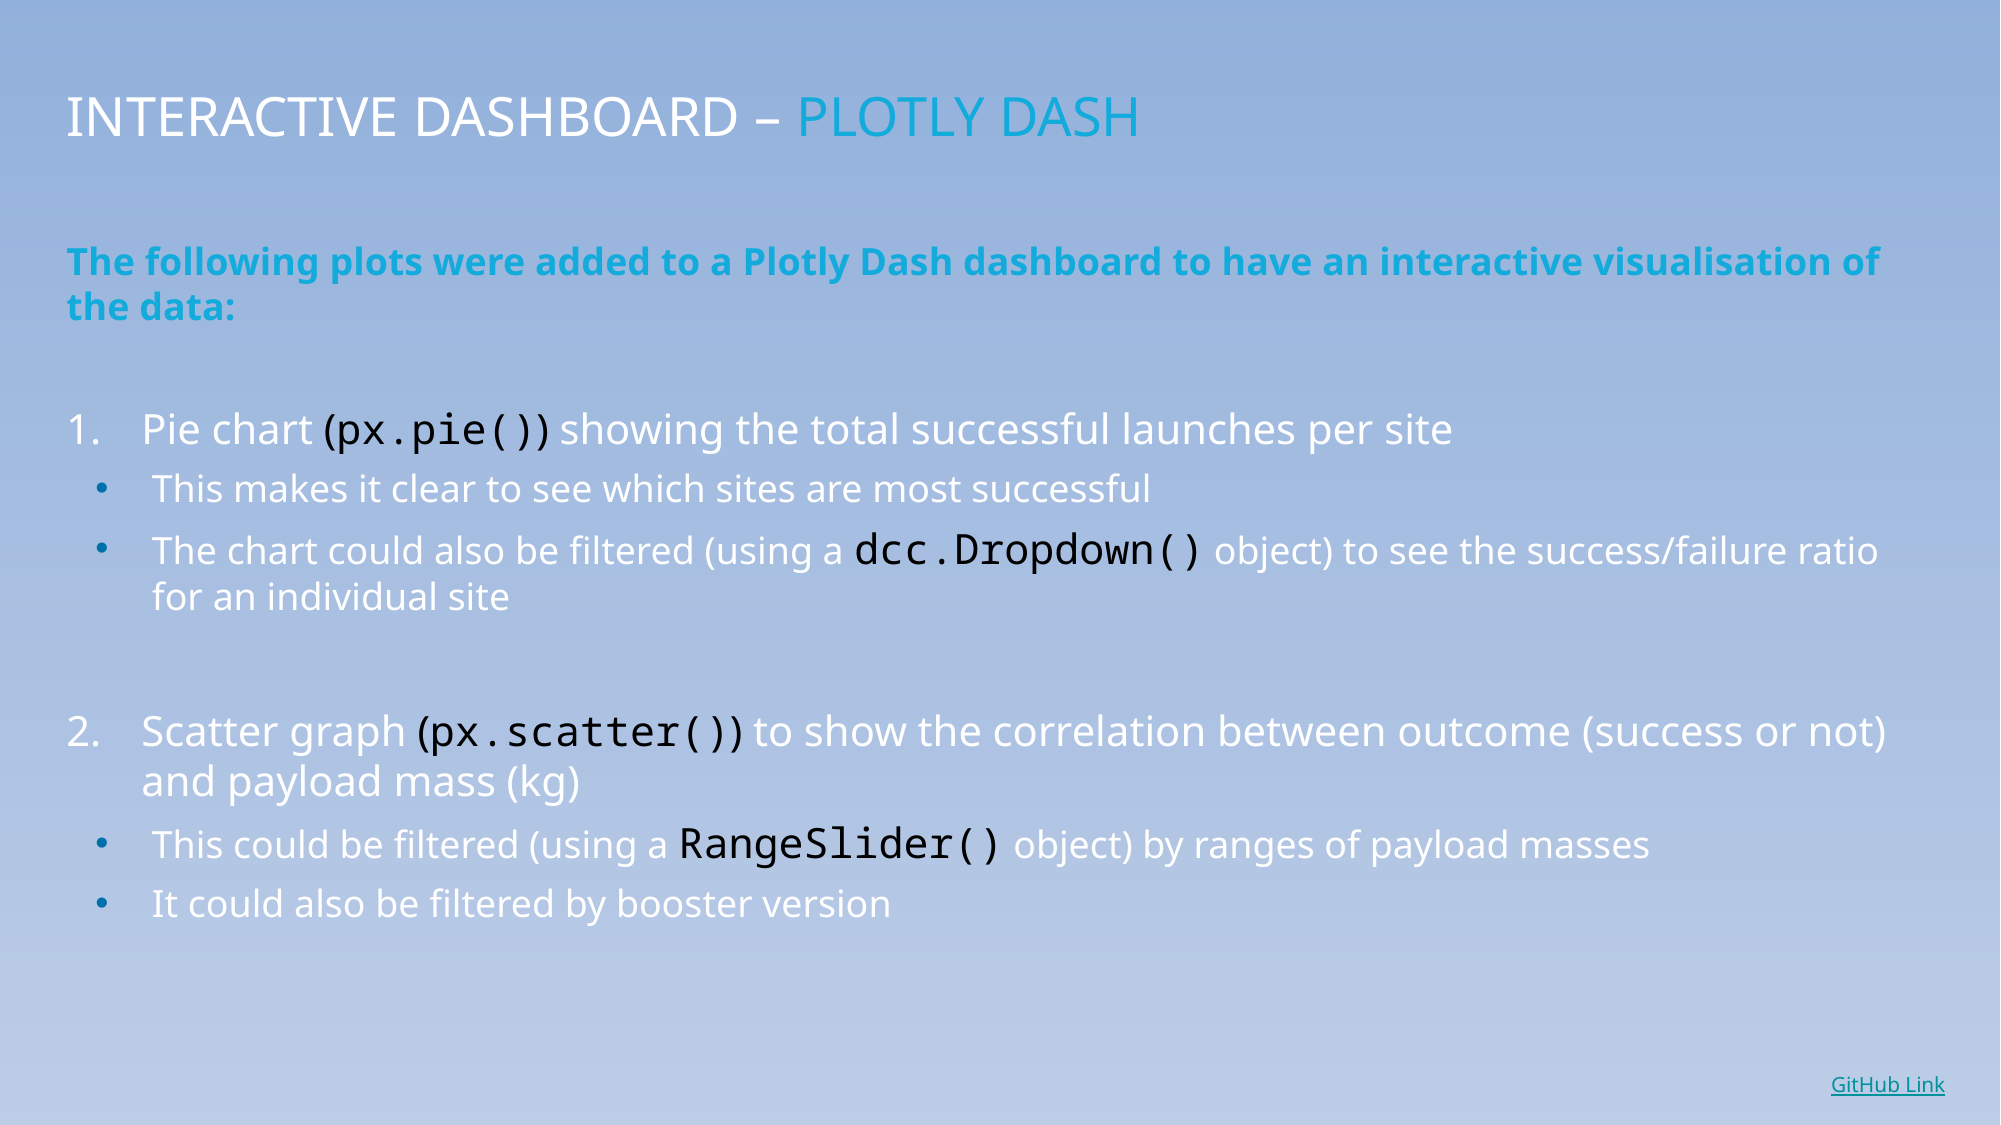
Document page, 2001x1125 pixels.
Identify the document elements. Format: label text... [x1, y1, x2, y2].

text_box GitHub Link [1816, 1064, 1961, 1108]
title Interactive dashboard – plotly dash [66, 30, 1863, 149]
list The following plots were added to a Plotly Dash dashboard to have an interactive visualisation of the data: Pie chart (px.pie()) showing the total successful launches per site This makes it clear to see which sites are most successful The chart could also be filtered (using a dcc.Dropdown() object) to see the success/failure ratio for an individual site Scatter graph (px.scatter()) to show the correlation between outcome (success or not) and payload mass (kg) This could be filtered (using a RangeSlider() object) by ranges of payload masses It could also be filtered by booster version [66, 237, 1938, 1050]
